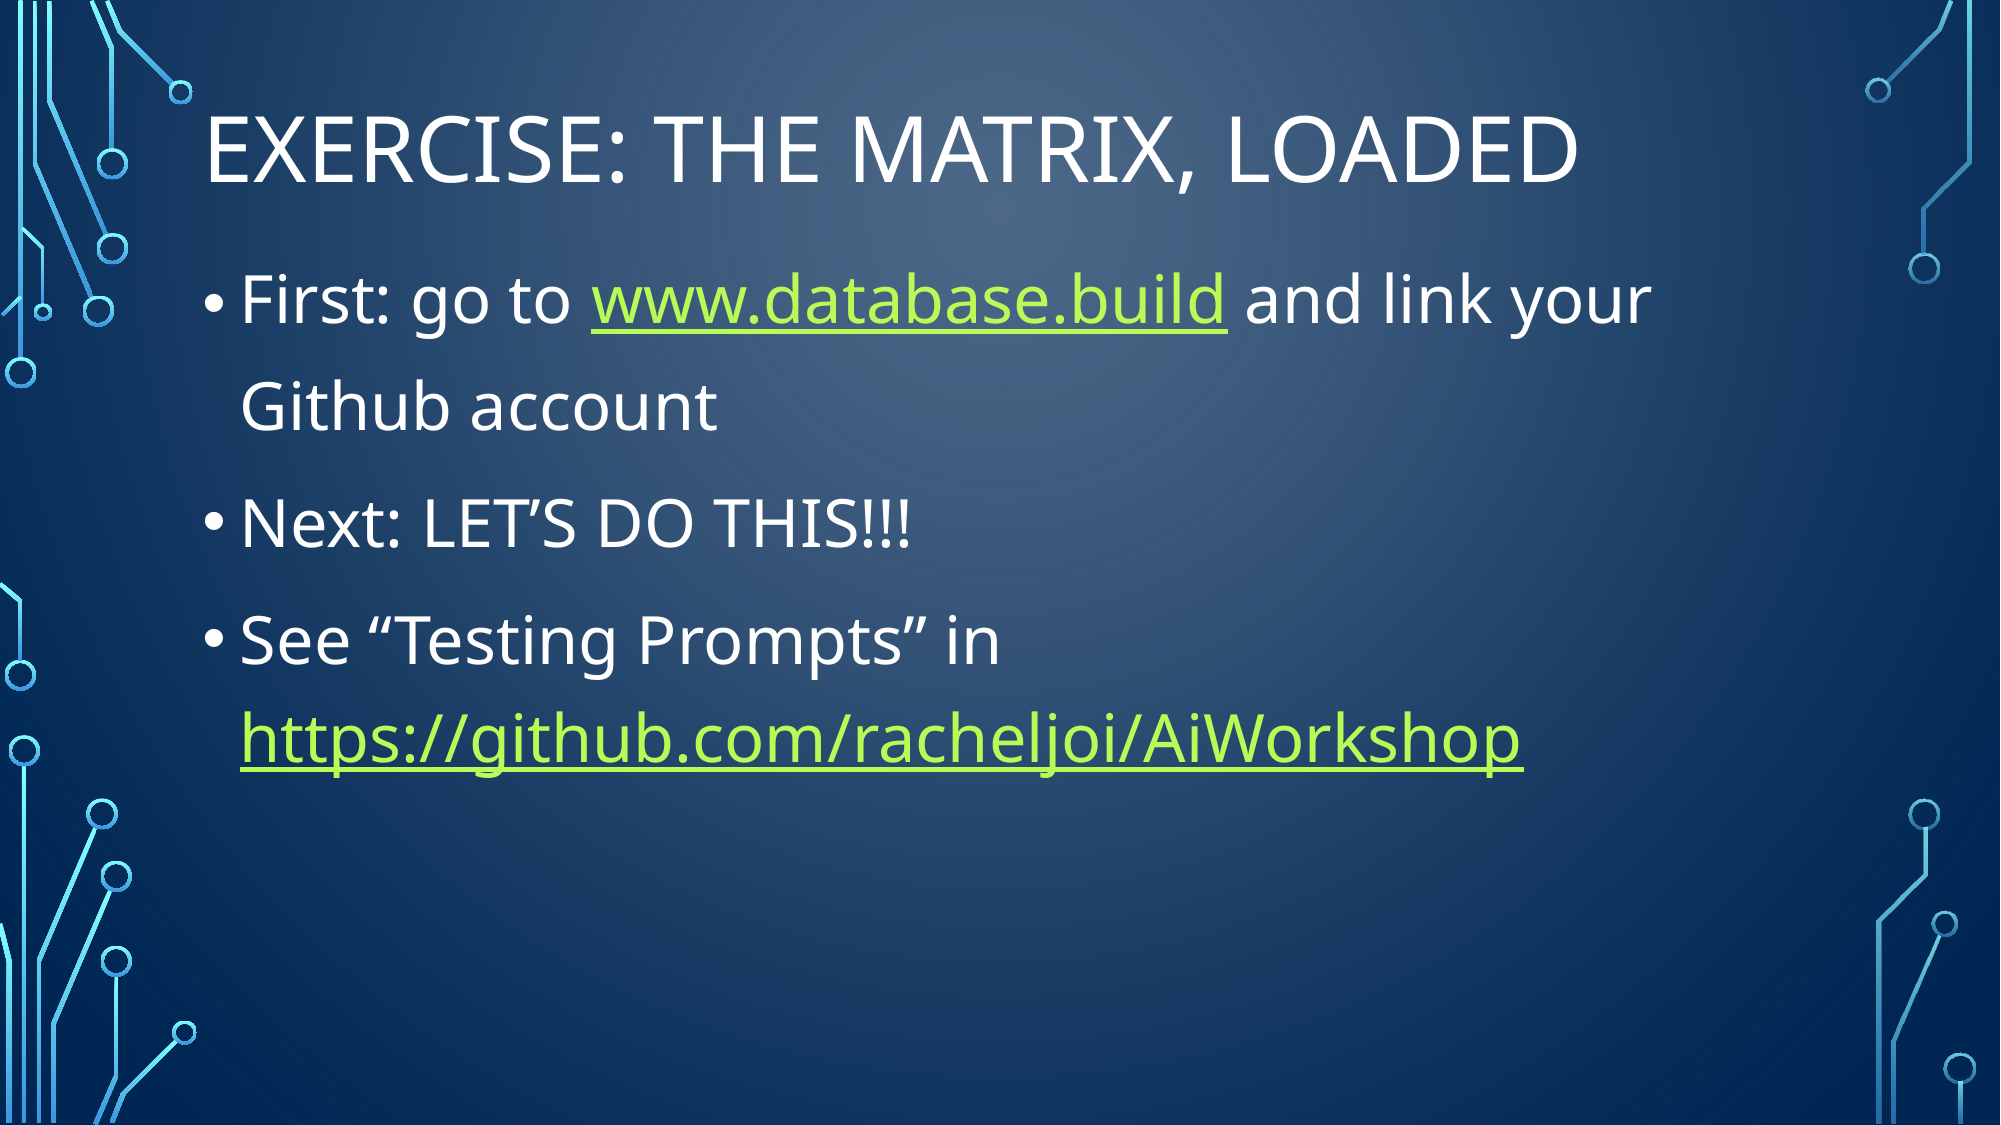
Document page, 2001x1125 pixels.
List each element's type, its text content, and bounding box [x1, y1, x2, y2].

title EXERCISE: THE MATRIX, LOADED [187, 88, 1813, 216]
list First: go to www.database.build and link your Github account Next: LET’S DO THIS!!! See “Testing Prompts” in https://github.com/racheljoi/AiWorkshop [187, 231, 1813, 950]
